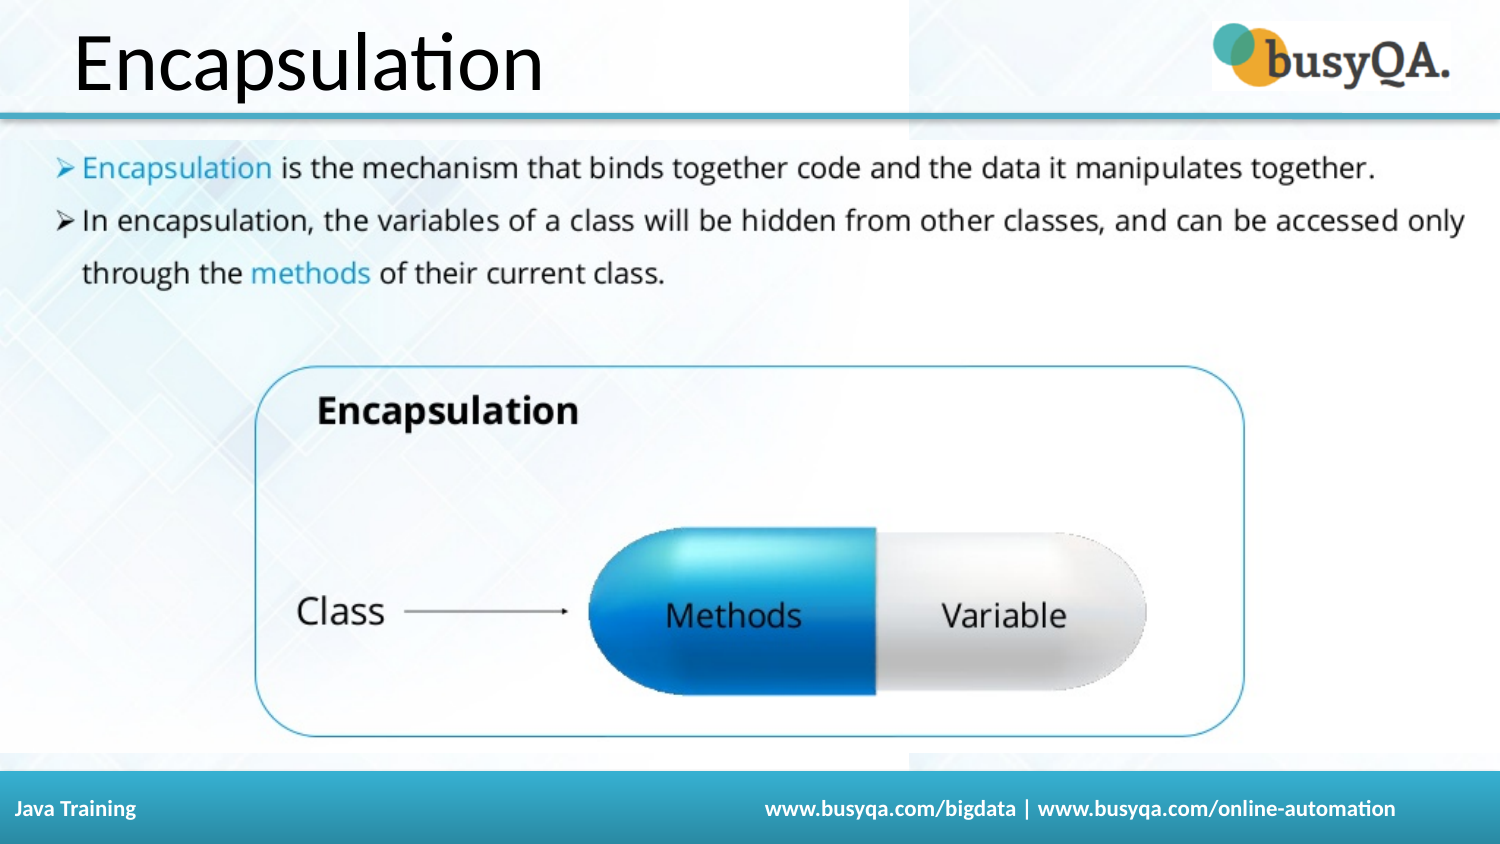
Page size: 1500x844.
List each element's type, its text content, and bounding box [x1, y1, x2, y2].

text_box Encapsulation [58, 21, 817, 110]
picture [0, 119, 1500, 772]
picture [0, 0, 1500, 113]
